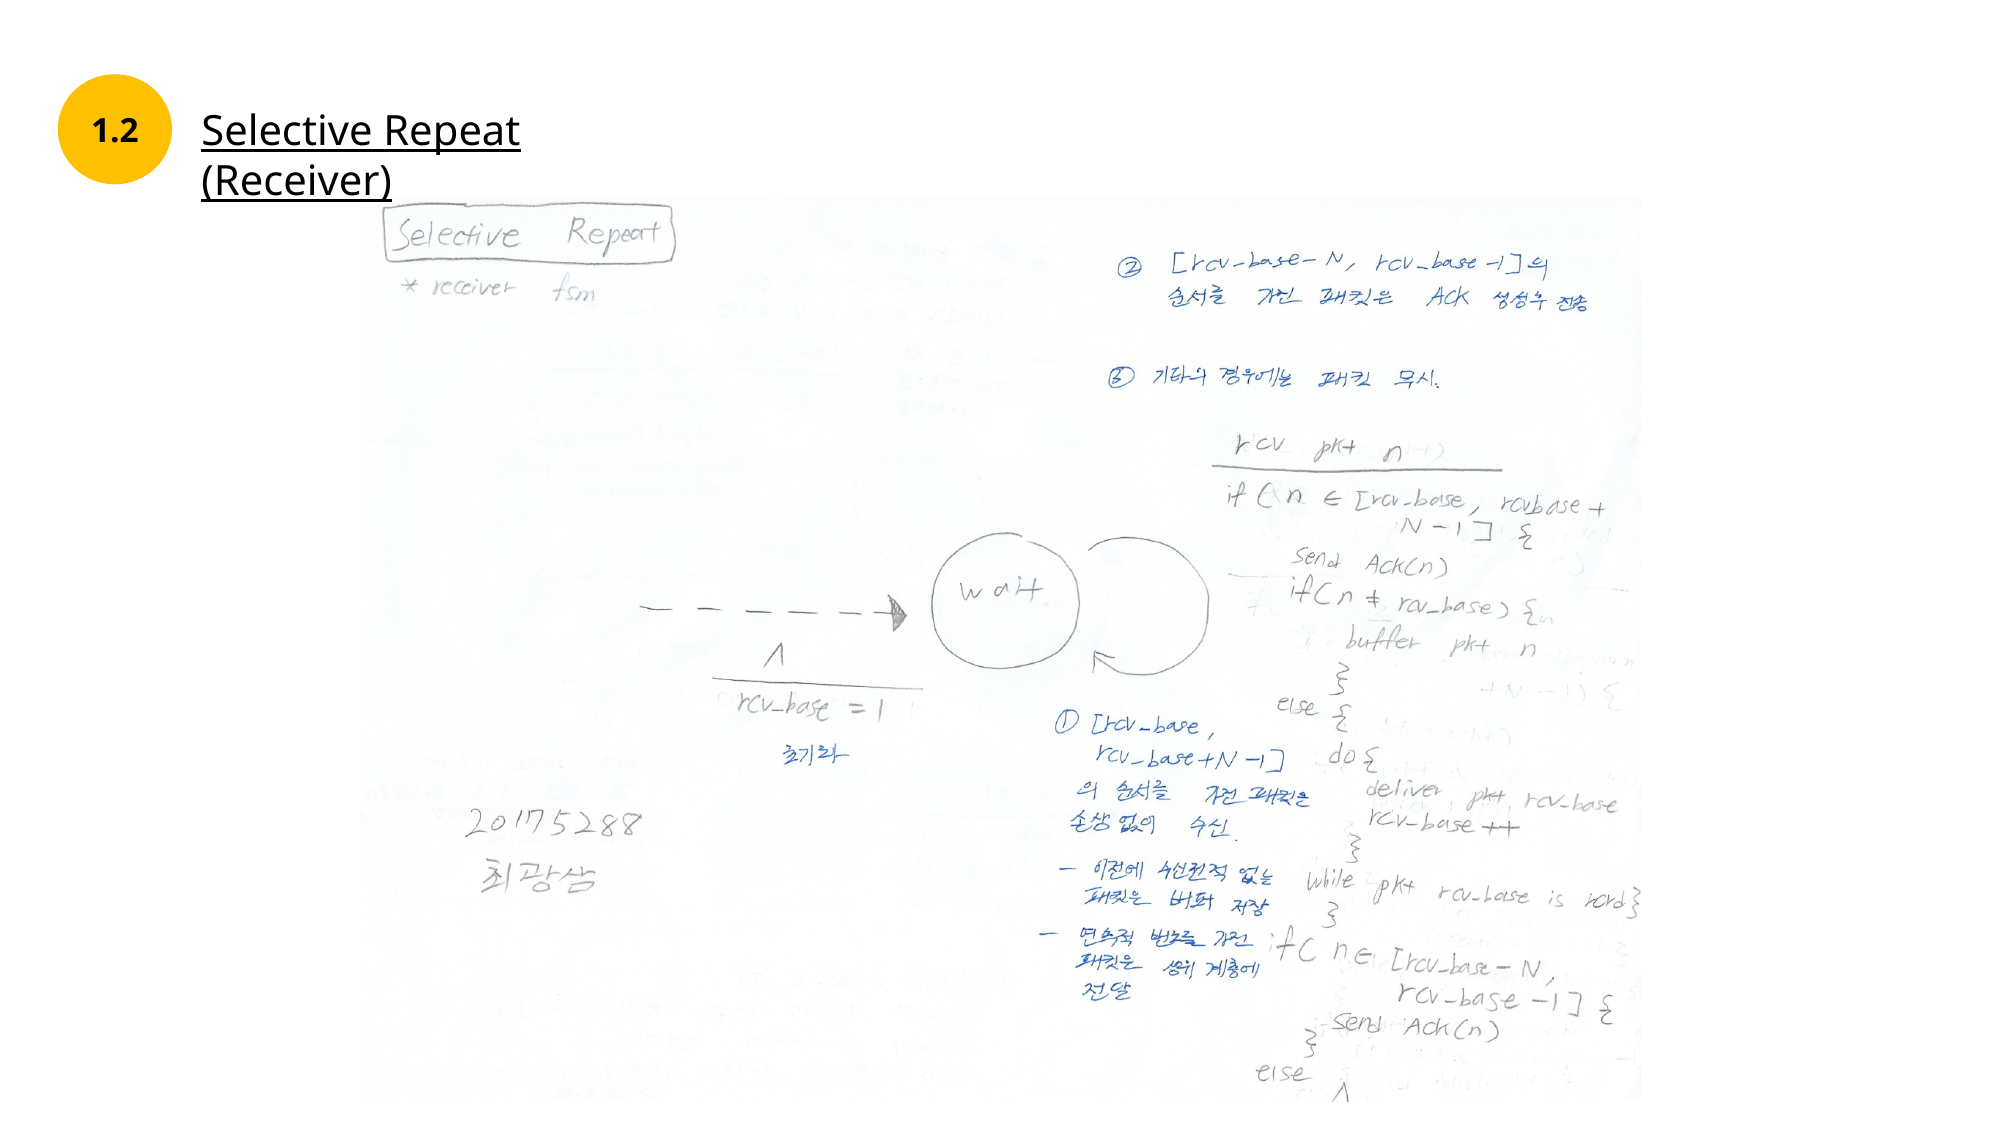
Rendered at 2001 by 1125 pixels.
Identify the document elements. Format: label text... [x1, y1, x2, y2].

text_box Selective Repeat (Receiver) [186, 96, 536, 212]
picture [361, 7, 1640, 1125]
text_box 1.2 [56, 73, 174, 186]
